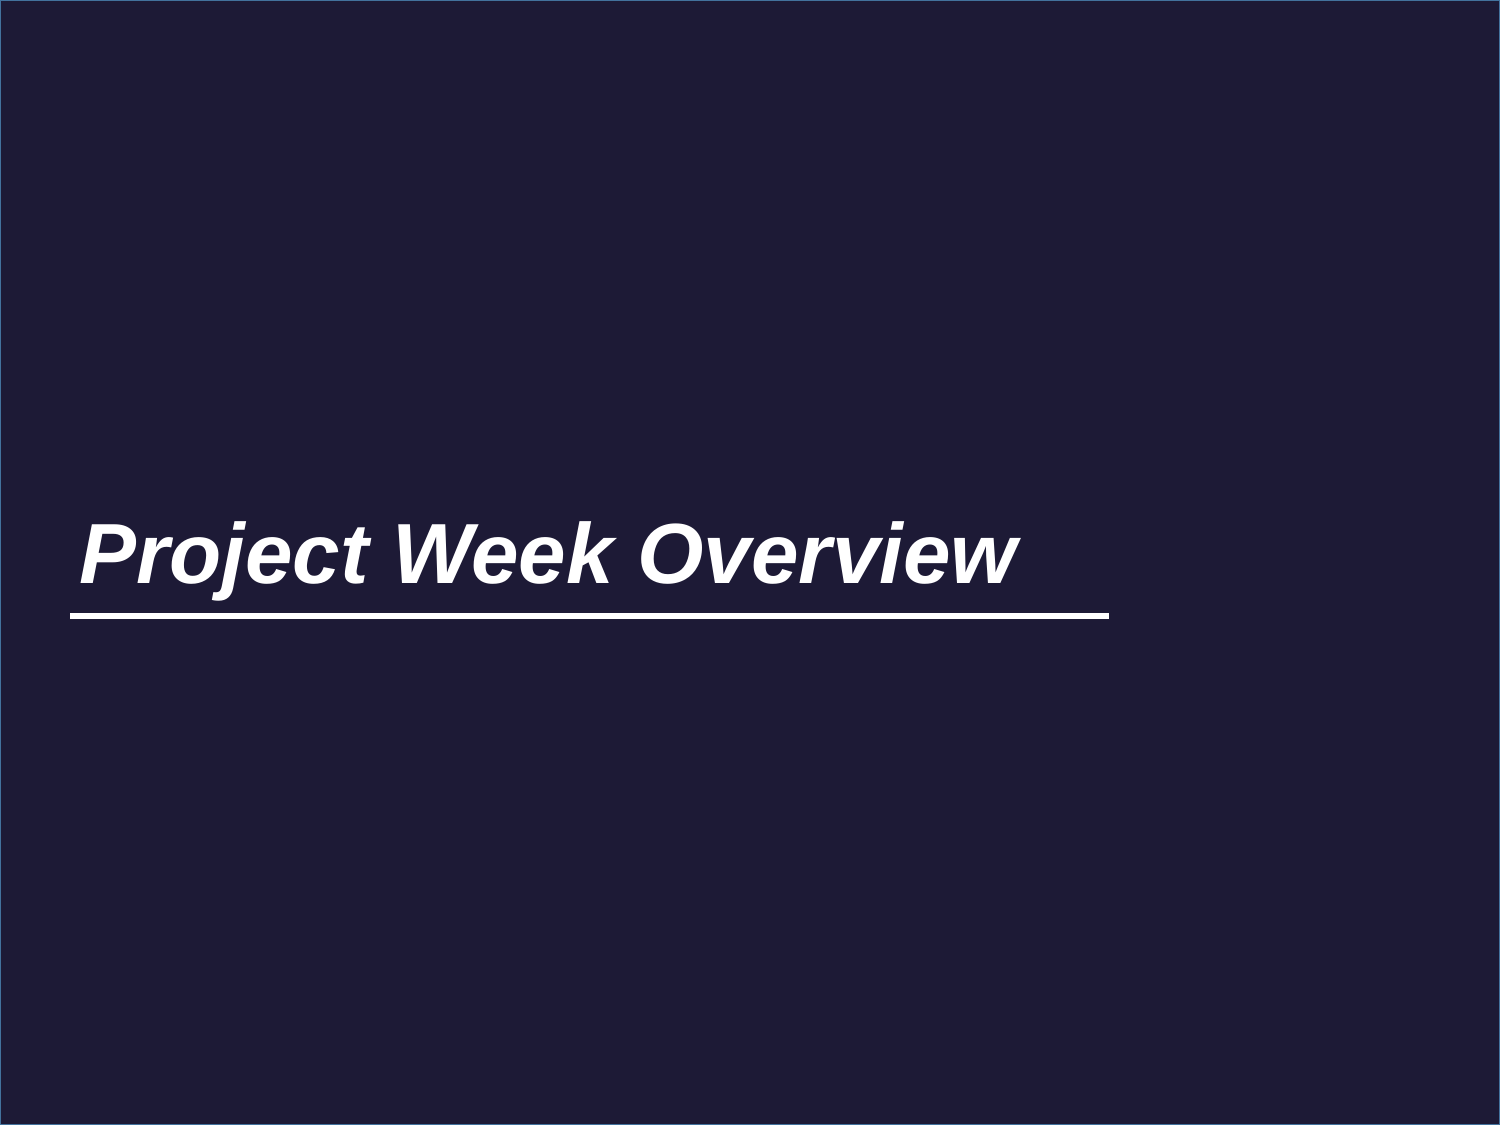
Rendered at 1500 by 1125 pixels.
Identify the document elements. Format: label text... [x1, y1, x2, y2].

title Project Week Overview [64, 484, 1415, 628]
